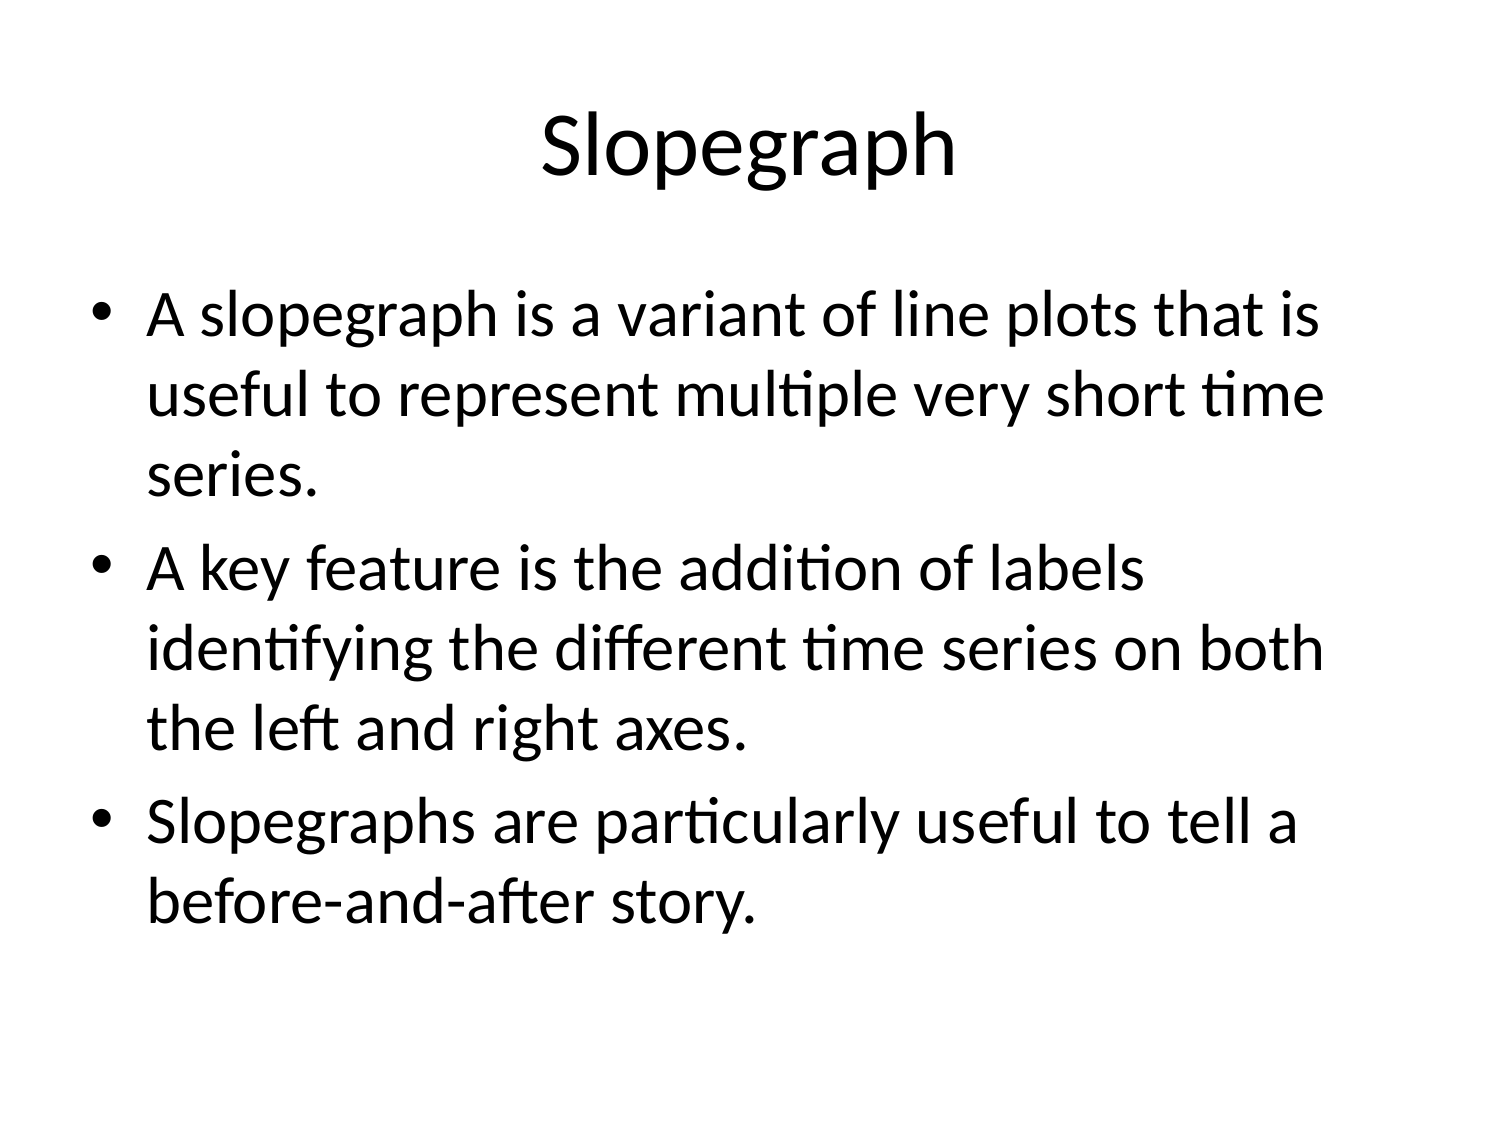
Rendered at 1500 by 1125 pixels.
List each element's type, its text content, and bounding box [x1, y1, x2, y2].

title Slopegraph [75, 45, 1425, 233]
list A slopegraph is a variant of line plots that is useful to represent multiple very short time series. A key feature is the addition of labels identifying the different time series on both the left and right axes. Slopegraphs are particularly useful to tell a before-and-after story. [75, 262, 1425, 1005]
